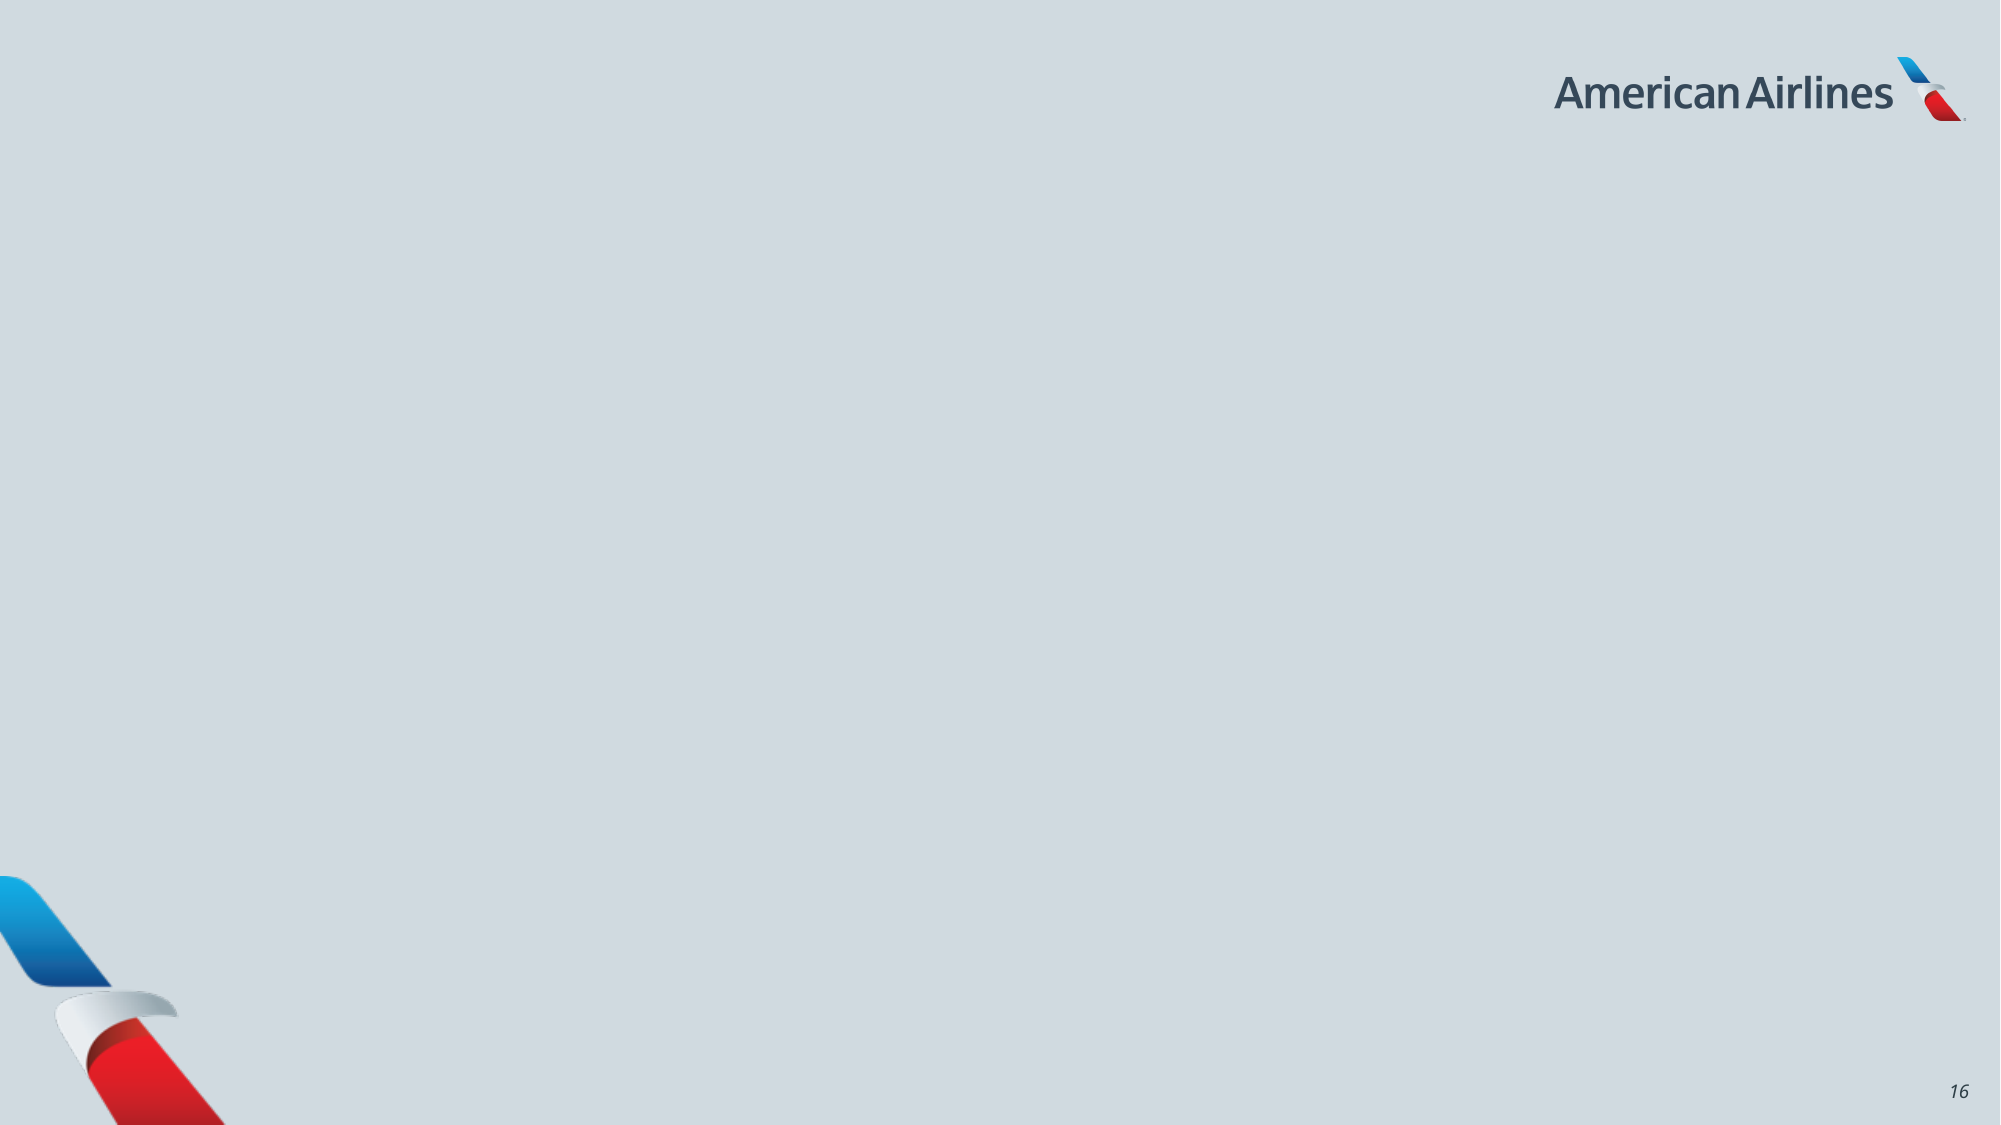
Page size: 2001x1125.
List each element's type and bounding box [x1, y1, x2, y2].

picture [1554, 57, 1969, 121]
picture [0, 876, 282, 1125]
